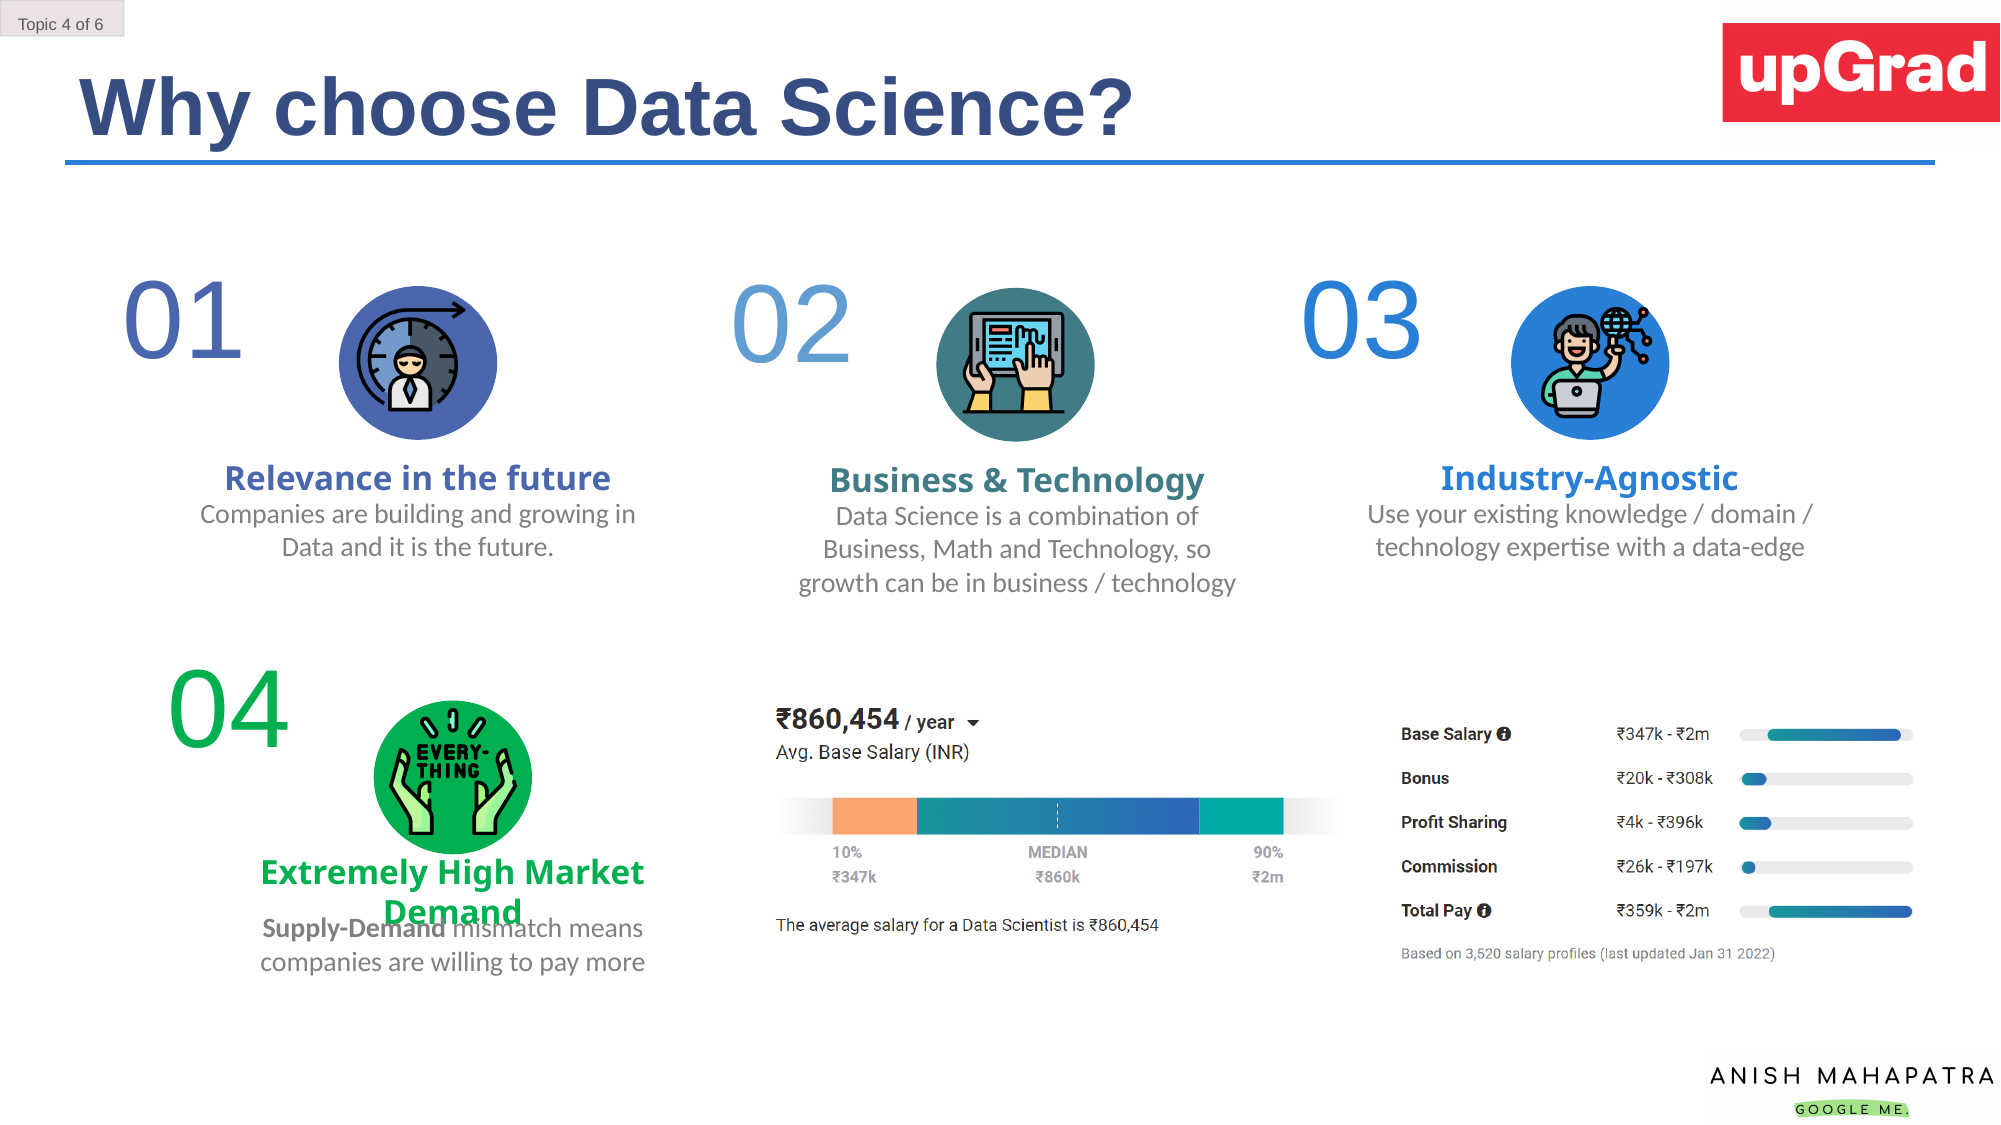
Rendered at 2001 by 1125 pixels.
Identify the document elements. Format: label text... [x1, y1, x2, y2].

picture [1706, 1049, 2000, 1125]
text_box Why choose Data Science? [65, 46, 1757, 159]
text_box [1300, 247, 1816, 564]
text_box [730, 250, 1243, 599]
picture [1722, 0, 2000, 146]
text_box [167, 636, 1927, 978]
text_box Topic 4 of 6 [3, 0, 124, 42]
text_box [121, 247, 644, 564]
